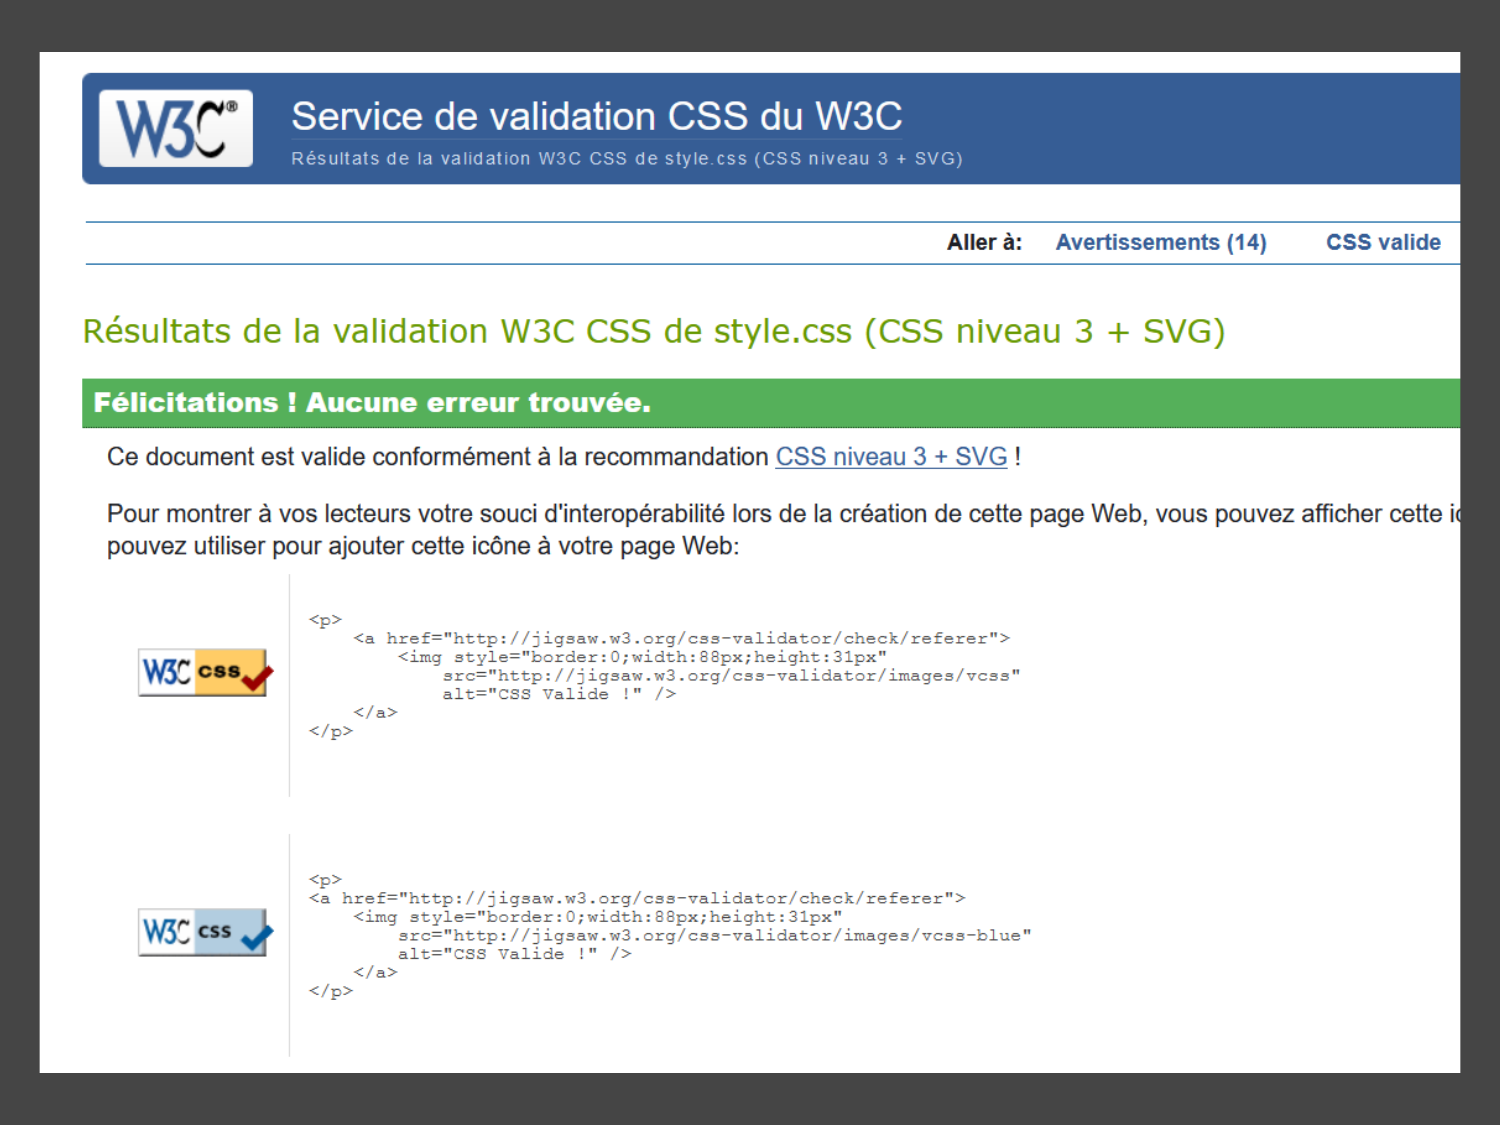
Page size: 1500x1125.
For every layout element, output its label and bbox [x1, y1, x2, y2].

picture [39, 52, 1461, 1073]
